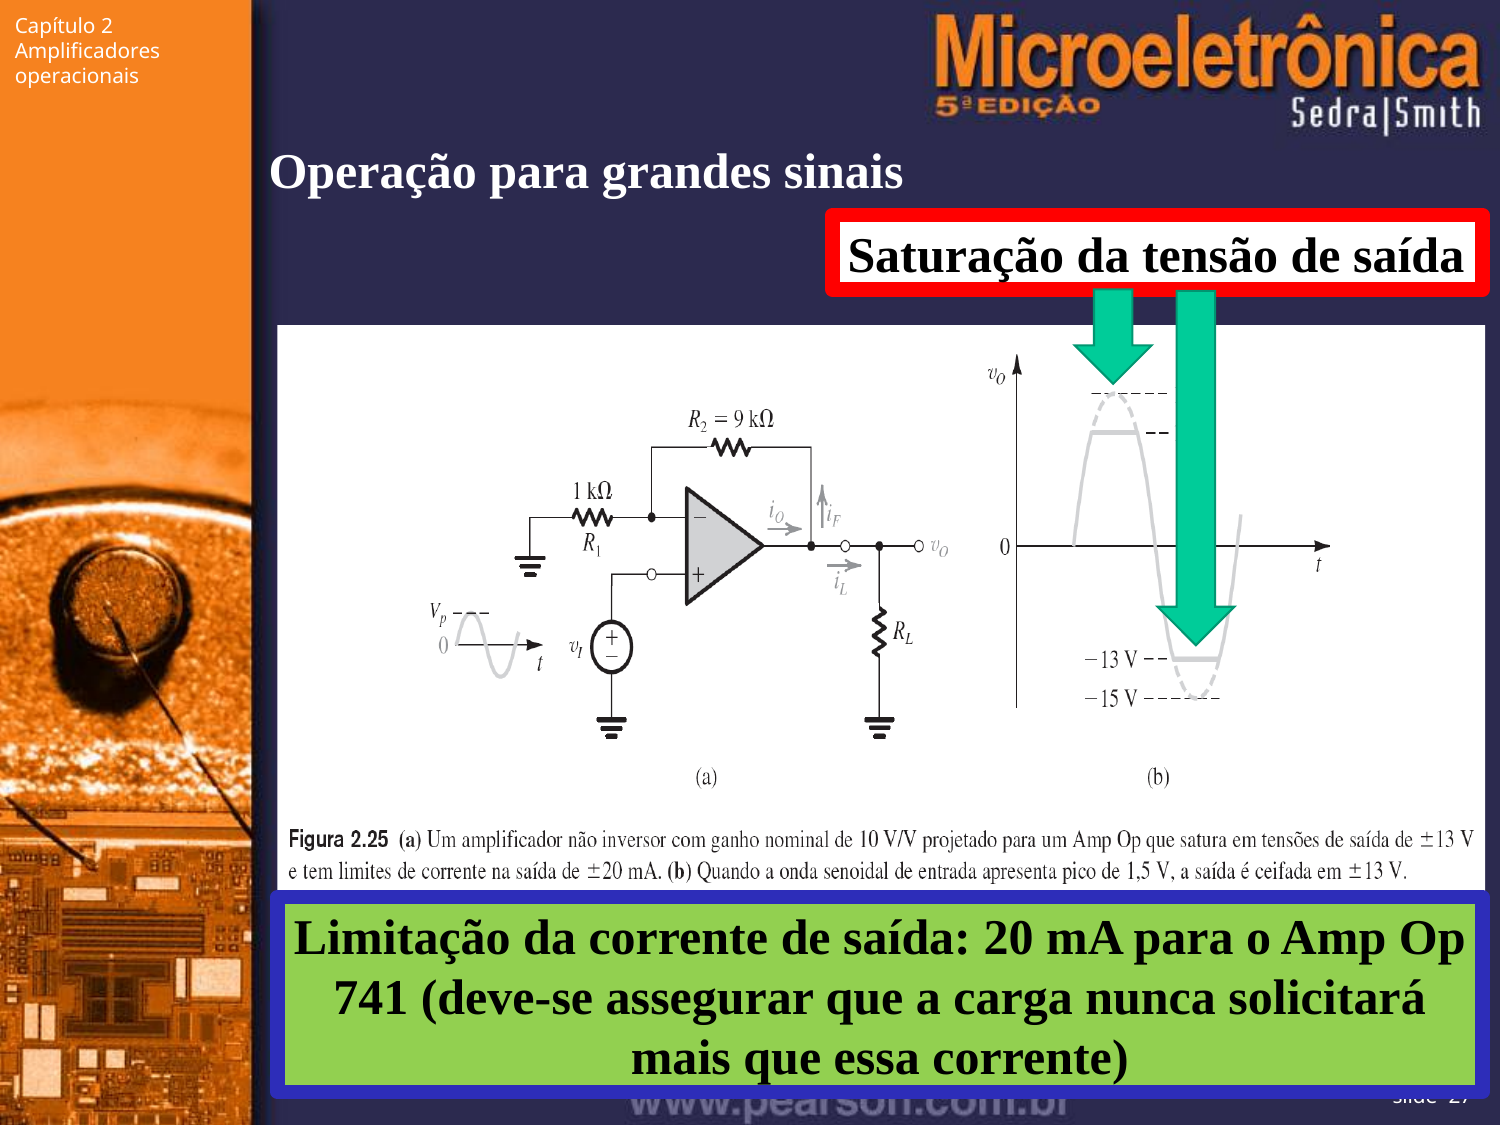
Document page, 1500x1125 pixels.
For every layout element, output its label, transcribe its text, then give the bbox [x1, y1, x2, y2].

text_box Limitação da corrente de saída: 20 mA para o Amp Op 741 (deve-se assegurar que a carga nunca solicitará mais que essa corrente) [277, 897, 1483, 1092]
picture [277, 325, 1486, 894]
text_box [832, 214, 1483, 384]
text_box Operação para grandes sinais [253, 130, 1483, 206]
